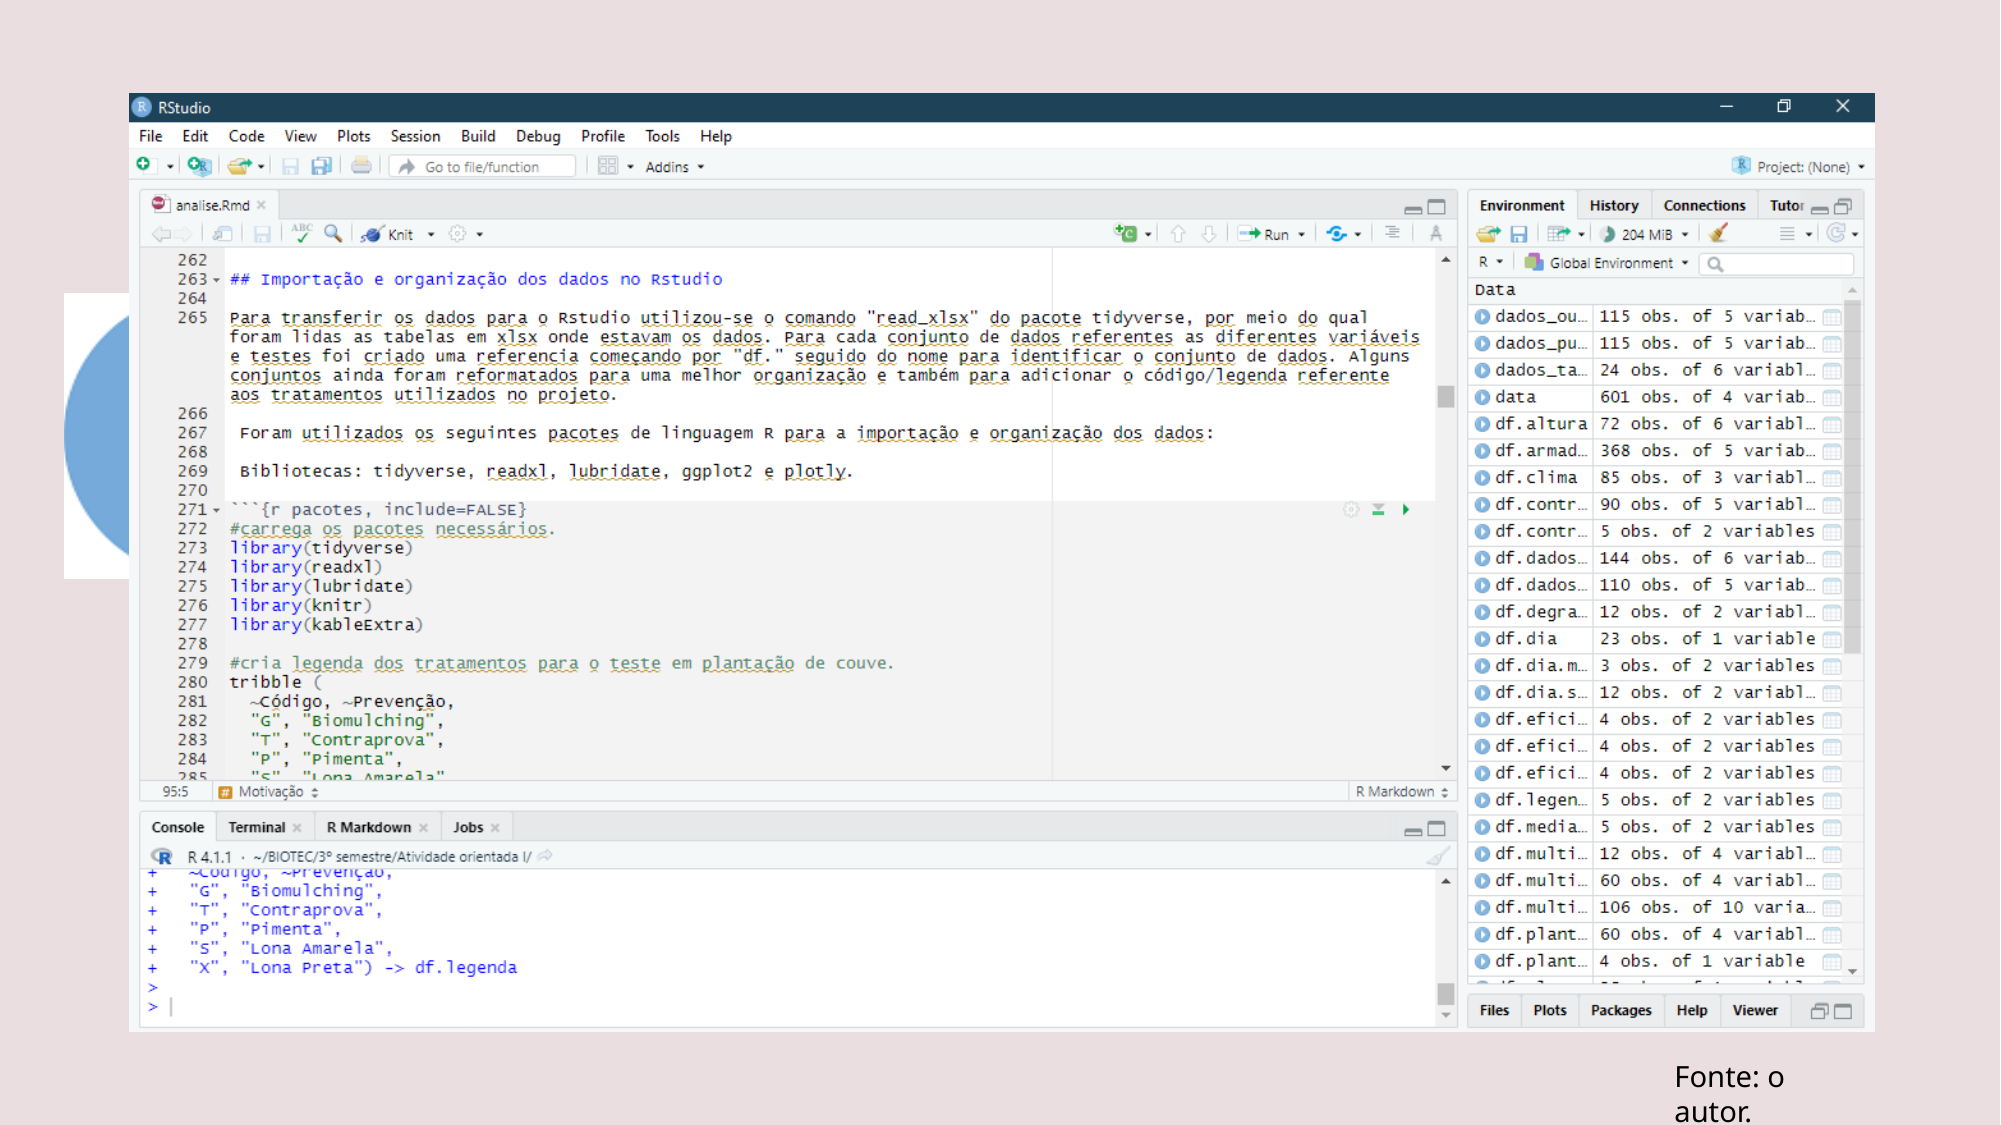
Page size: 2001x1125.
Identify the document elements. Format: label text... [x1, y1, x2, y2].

picture [63, 93, 1875, 1032]
text_box Fonte: o autor. [1659, 1051, 1878, 1125]
